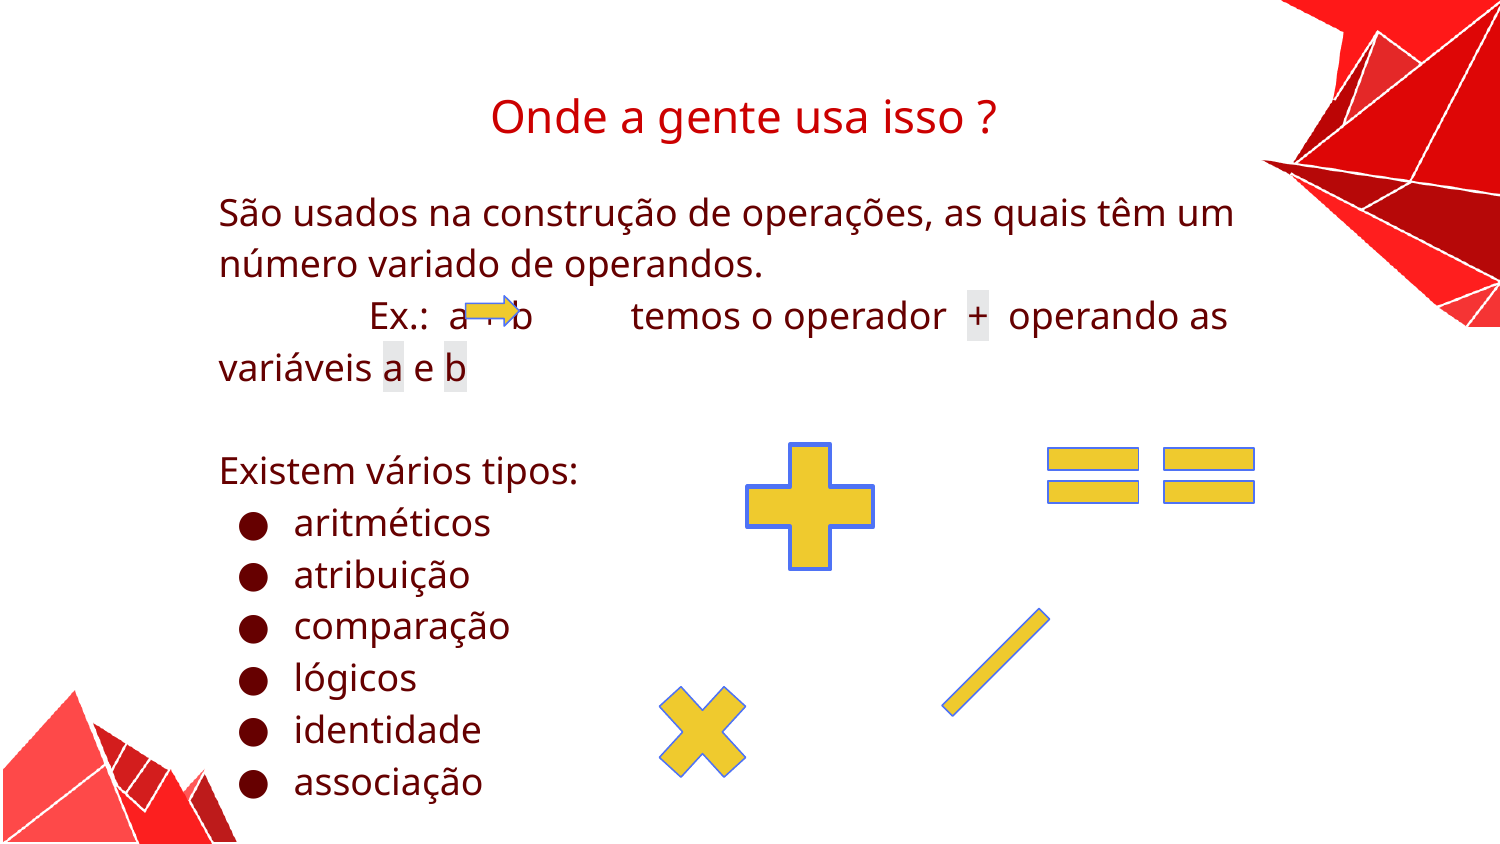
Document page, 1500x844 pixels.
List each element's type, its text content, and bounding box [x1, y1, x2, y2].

text_box [1048, 481, 1139, 504]
text_box São usados na construção de operações, as quais têm um número variado de operandos. Ex.: a + b temos o operador + operando as variáveis a e b Existem vários tipos: aritméticos atribuição comparação lógicos identidade associação [203, 166, 1370, 698]
text_box [1048, 447, 1139, 471]
text_box [1163, 447, 1255, 471]
text_box [1163, 481, 1255, 504]
picture [0, 0, 1500, 844]
text_box [659, 686, 746, 778]
text_box [465, 295, 520, 327]
text_box [941, 608, 1050, 717]
text_box [747, 444, 874, 570]
text_box Onde a gente usa isso ? [118, 72, 1382, 167]
